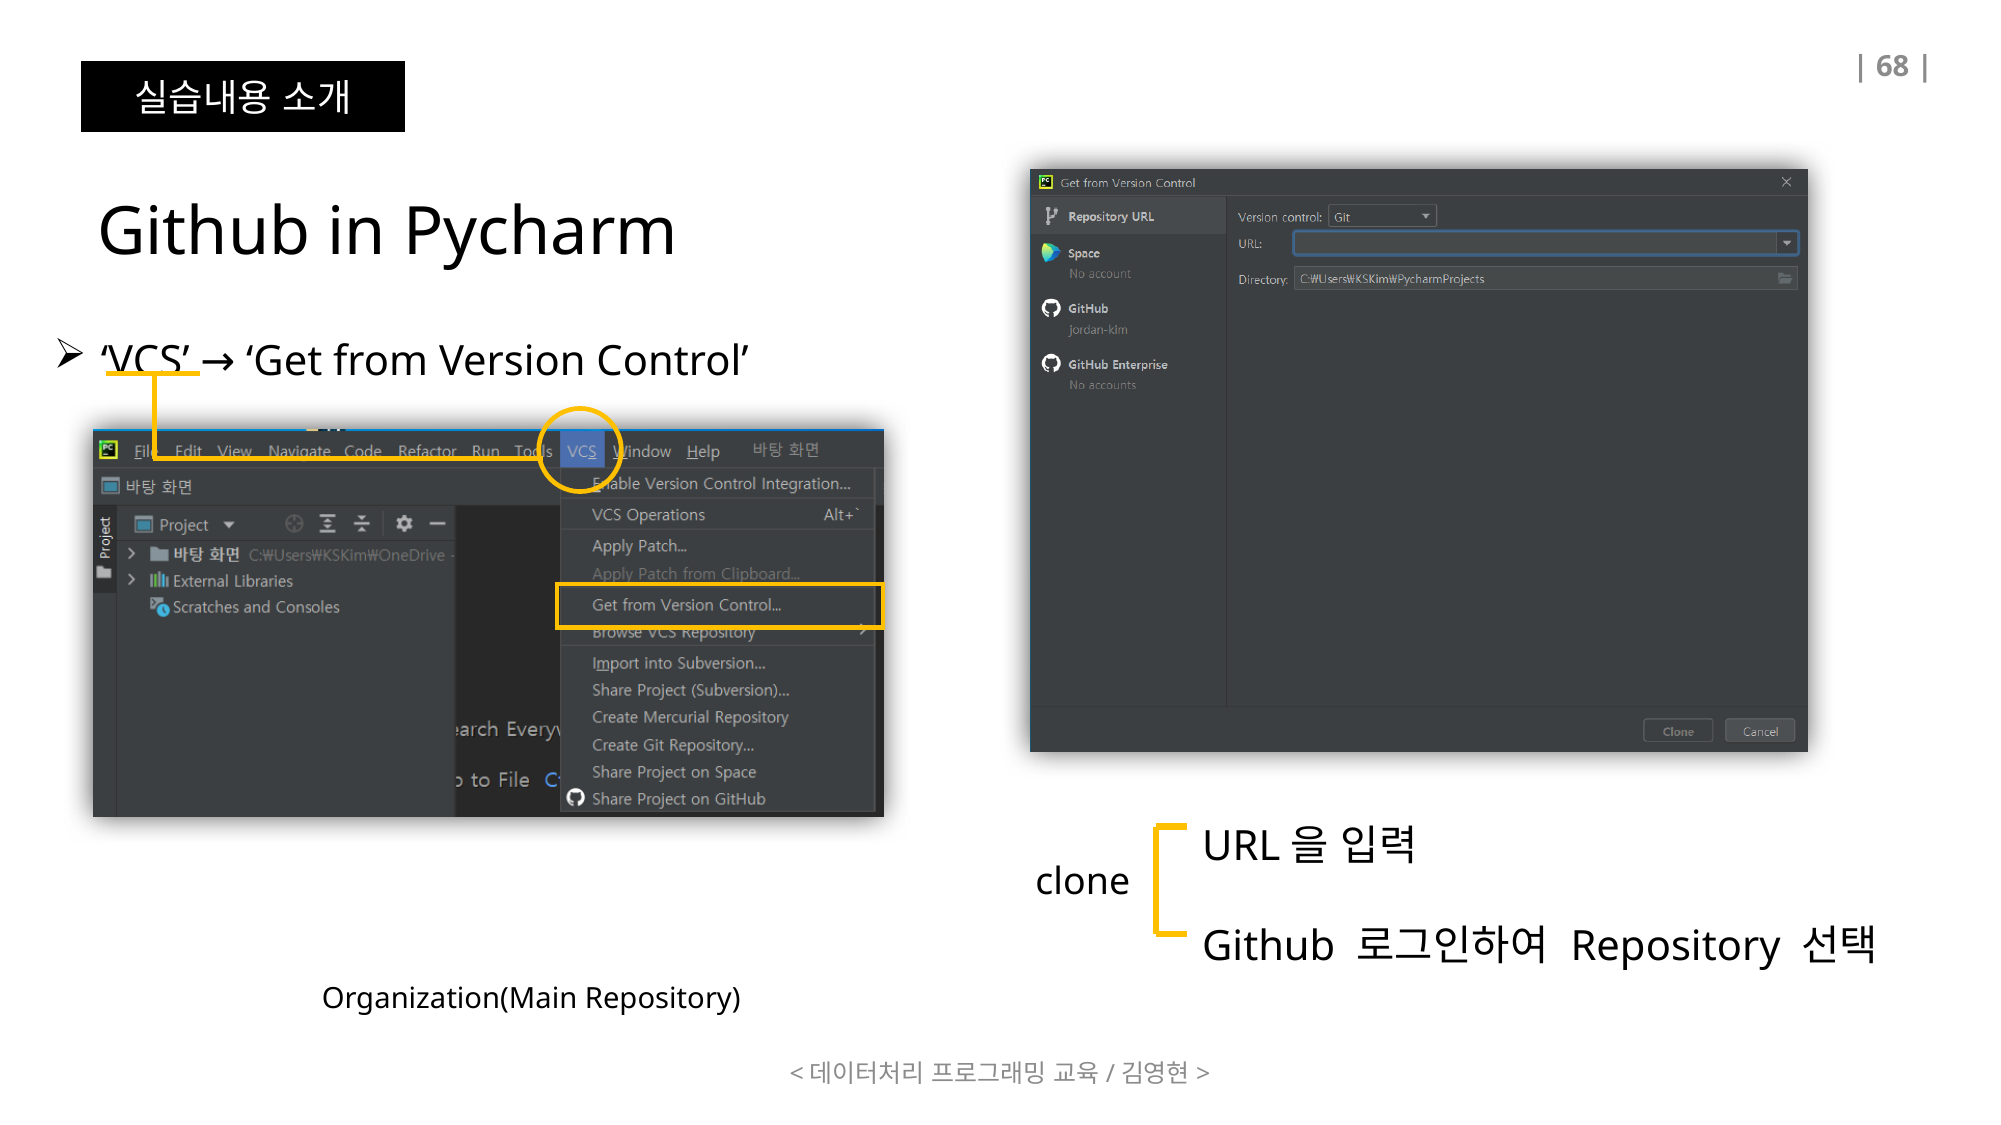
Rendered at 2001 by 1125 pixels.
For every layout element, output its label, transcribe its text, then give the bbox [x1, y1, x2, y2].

picture [1030, 169, 1808, 752]
text_box Organization(Main Repository) [307, 971, 812, 1022]
text_box [543, 407, 617, 429]
text_box clone [1020, 849, 1153, 910]
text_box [81, 61, 1543, 276]
text_box URL을 입력 Github 로그인하여 Repository 선택 [1187, 761, 1897, 977]
footer <데이터처리 프로그래밍 교육/김영현> [662, 1042, 1338, 1103]
picture [93, 429, 884, 817]
slide_number | 68 | [1497, 37, 1948, 98]
text_box ‘VCS’ → ‘Get from Version Control’ [39, 276, 942, 391]
